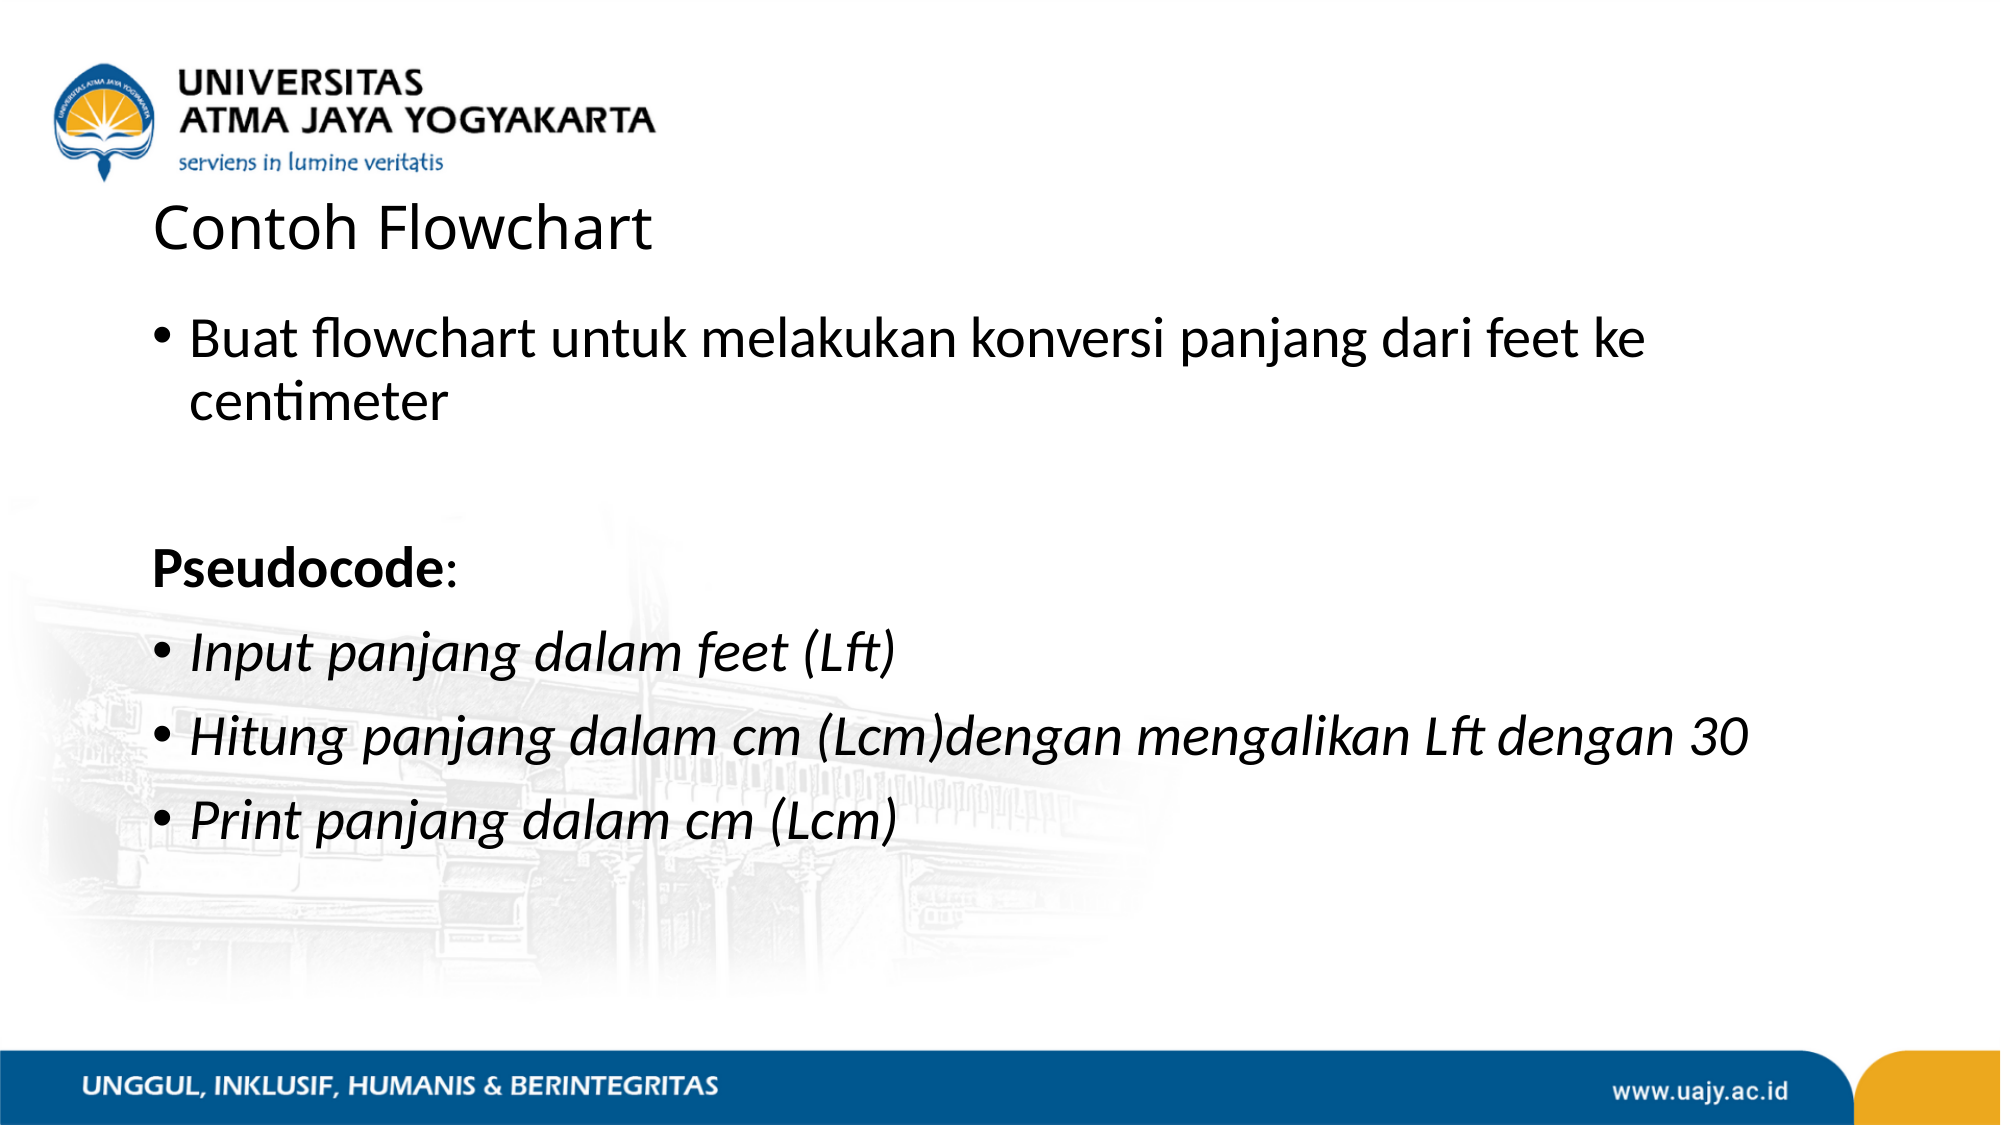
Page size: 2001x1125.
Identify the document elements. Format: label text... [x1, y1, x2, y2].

picture [0, 0, 2001, 1125]
list Buat flowchart untuk melakukan konversi panjang dari feet ke centimeter Pseudocode: Input panjang dalam feet (Lft) Hitung panjang dalam cm (Lcm)dengan mengalikan Lft dengan 30 Print panjang dalam cm (Lcm) [137, 299, 1863, 1014]
title Contoh Flowchart [137, 189, 1863, 271]
